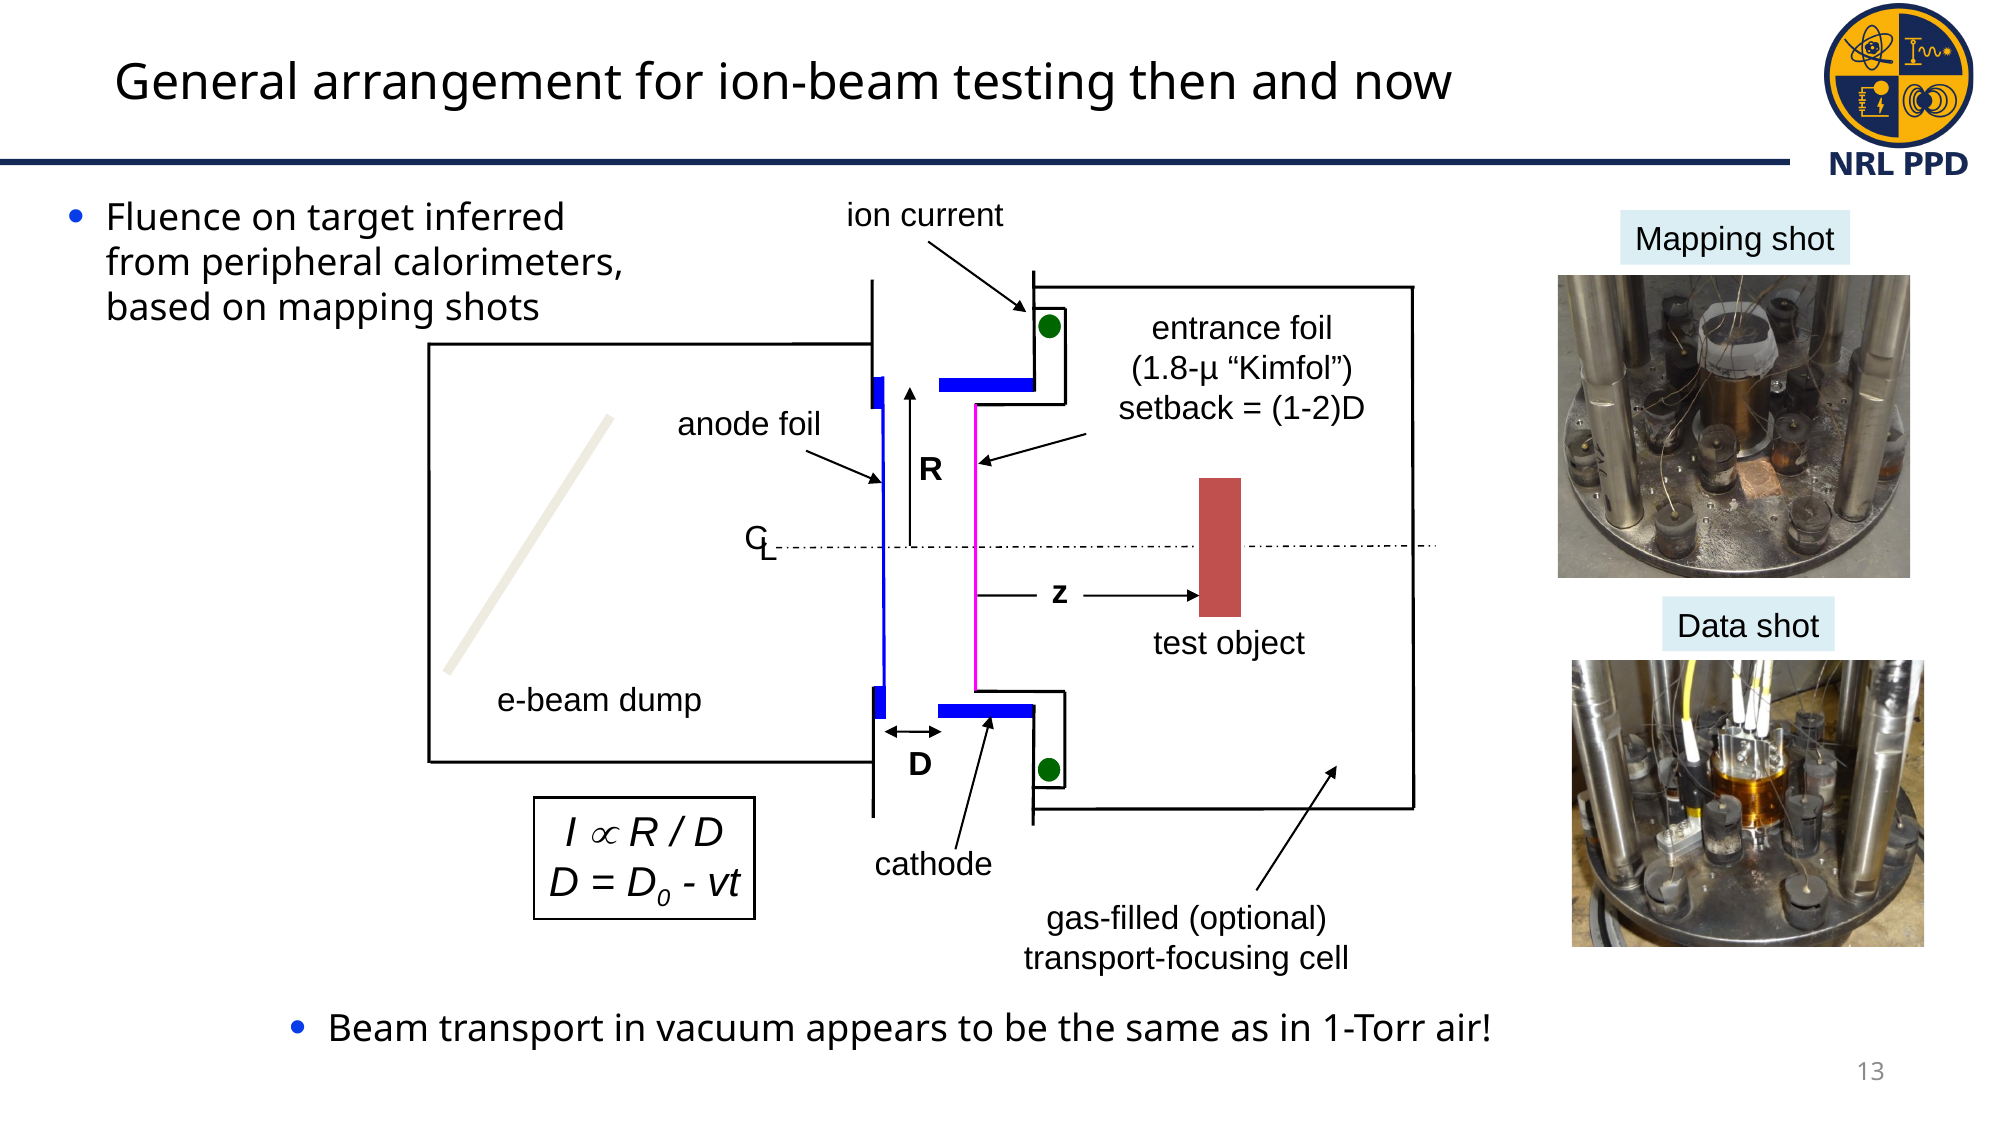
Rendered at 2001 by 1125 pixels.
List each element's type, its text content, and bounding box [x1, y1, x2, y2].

picture [1557, 275, 1911, 578]
text_box Mapping shot [1620, 210, 1851, 265]
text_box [428, 185, 1436, 997]
text_box Data shot [1662, 596, 1835, 652]
picture [1571, 660, 1925, 948]
picture [1824, 3, 1974, 175]
text_box Fluence on target inferred from peripheral calorimeters, based on mapping shots [52, 185, 426, 336]
title General arrangement for ion-beam testing then and now [99, 6, 1778, 153]
text_box Beam transport in vacuum appears to be the same as in 1-Torr air! [274, 996, 1508, 1057]
slide_number 13 [1433, 1042, 1900, 1103]
